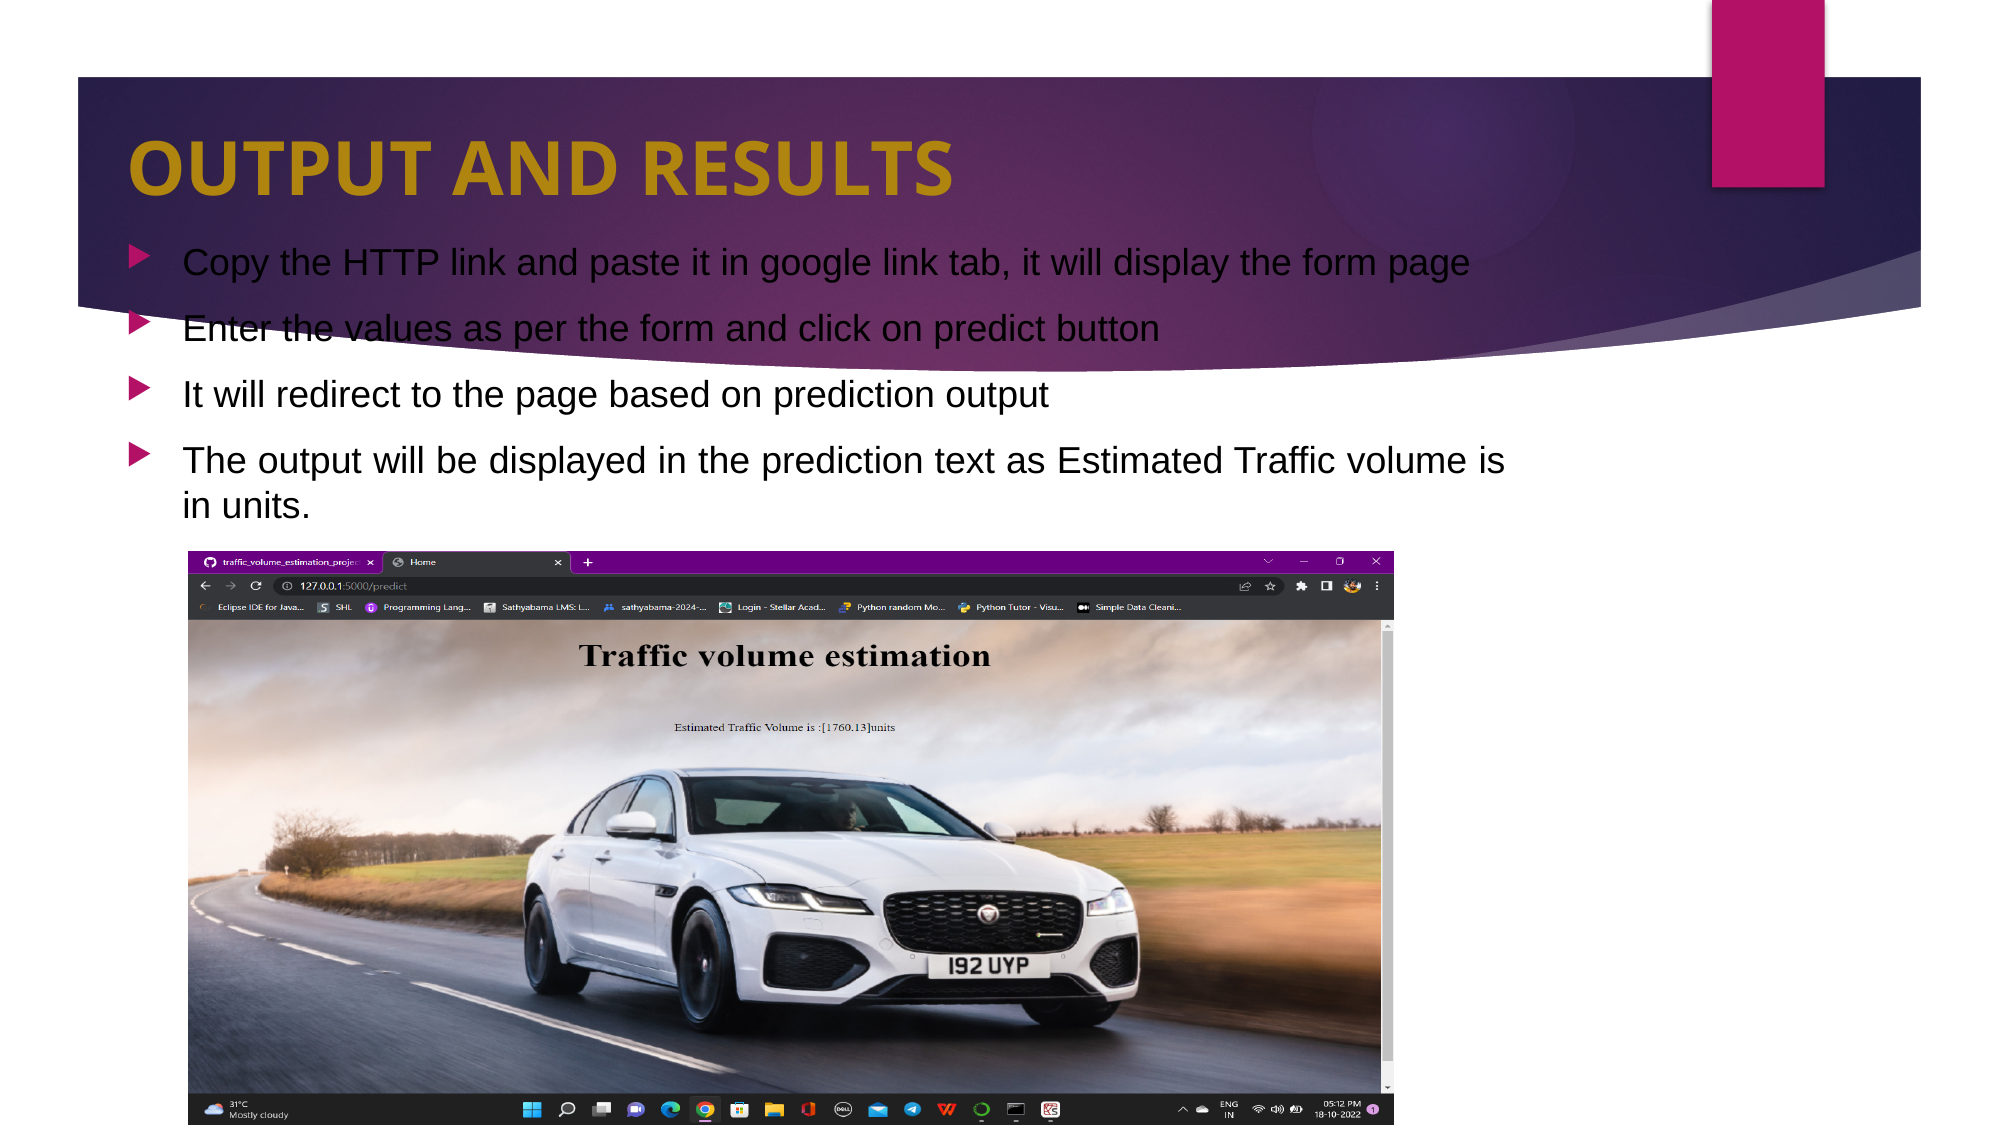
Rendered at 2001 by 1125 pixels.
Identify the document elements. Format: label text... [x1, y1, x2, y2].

list Copy the HTTP link and paste it in google link tab, it will display the form page Enter the values as per the form and click on predict button It will redirect to the page based on prediction output The output will be displayed in the prediction text as Estimated Traffic volume is in units. [111, 230, 1522, 1108]
picture [187, 551, 1395, 1125]
title OUTPUT AND RESULTS [111, 99, 1522, 230]
